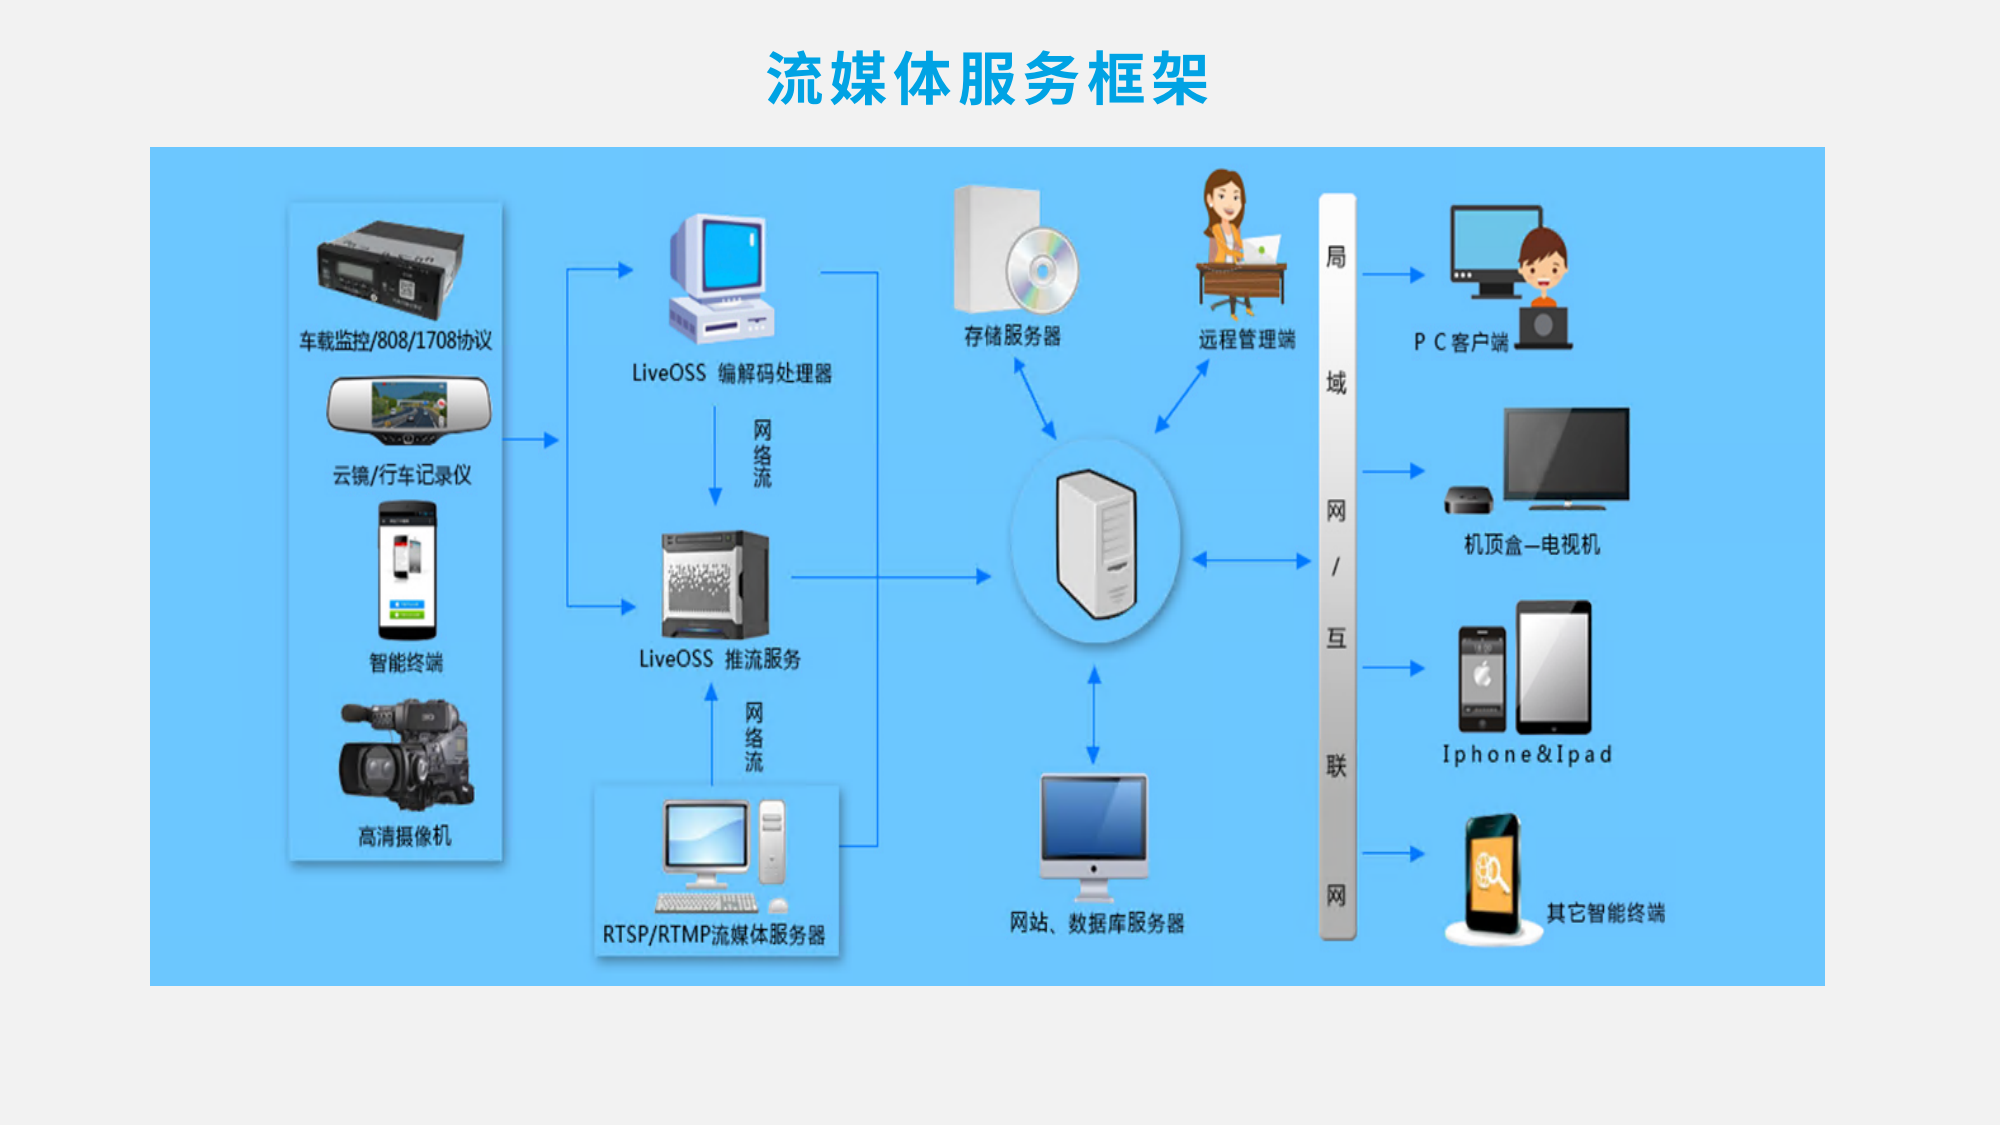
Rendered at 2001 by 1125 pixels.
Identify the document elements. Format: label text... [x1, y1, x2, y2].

picture [150, 147, 1825, 986]
text_box 流媒体服务框架 [549, 14, 1426, 82]
